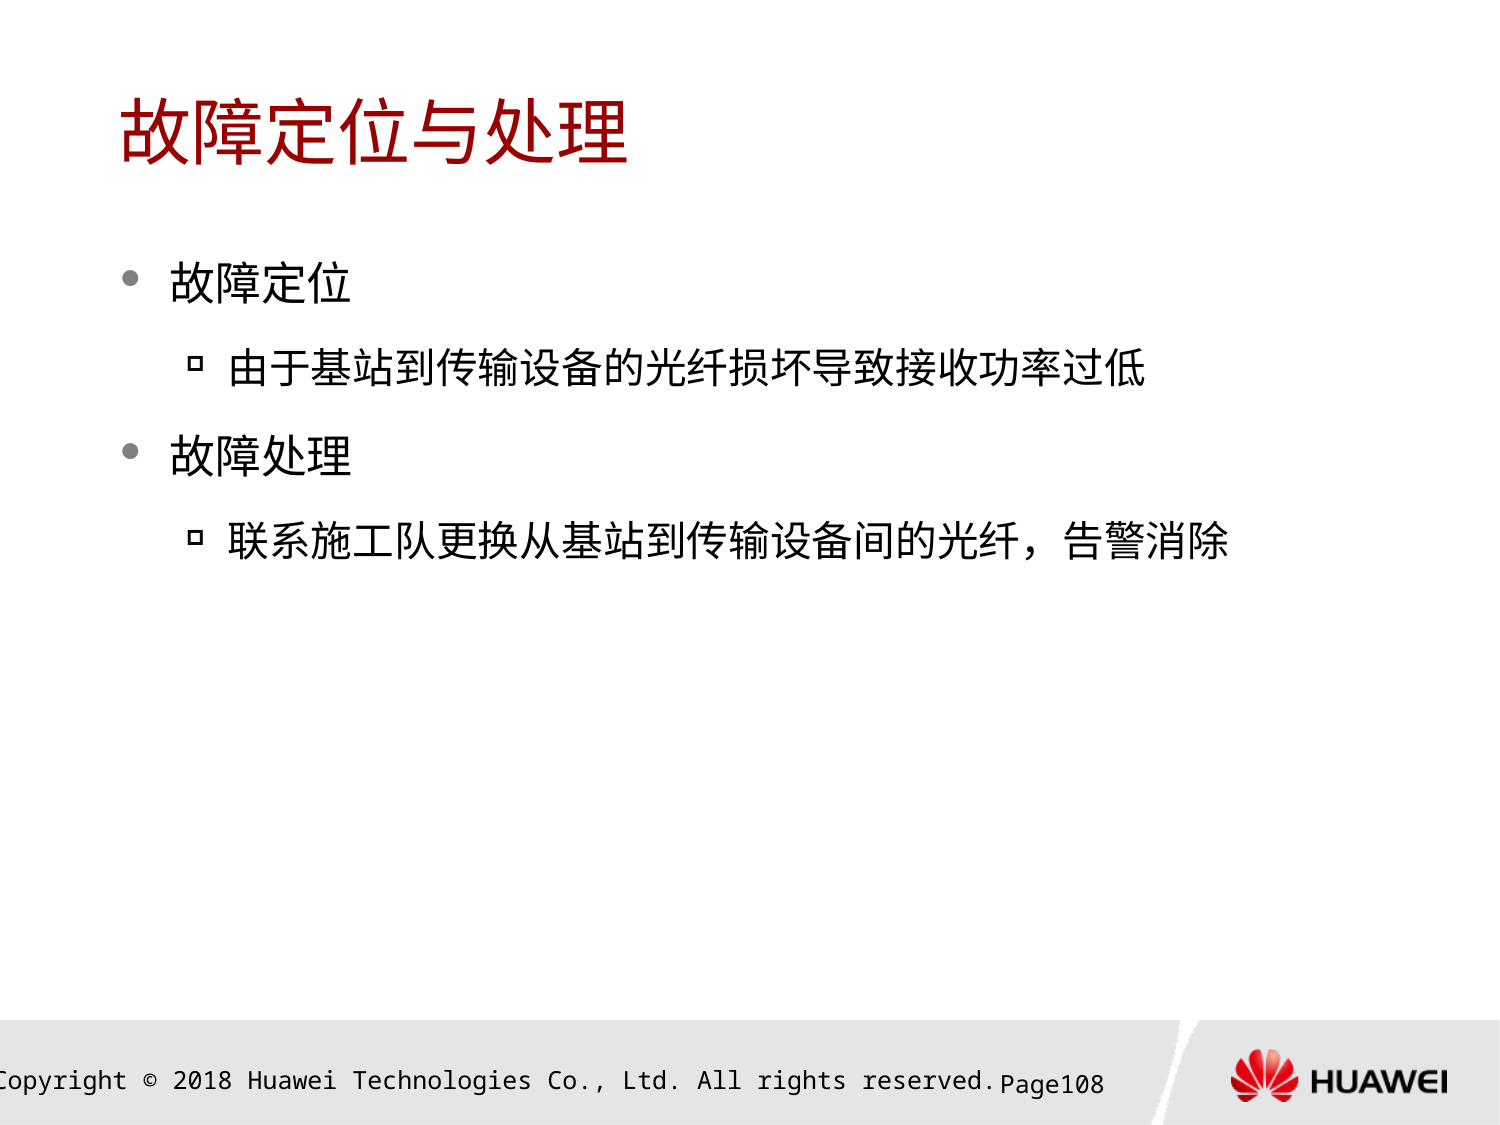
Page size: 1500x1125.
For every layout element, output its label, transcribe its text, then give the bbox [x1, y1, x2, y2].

picture [0, 1020, 1500, 1125]
slide_number Page107 [999, 1070, 1250, 1125]
list 故障定位 由于基站到传输设备的光纤损坏导致接收功率过低 故障处理 联系施工队更换从基站到传输设备间的光纤，告警消除 [106, 225, 1409, 915]
title 故障定位与处理 [104, 58, 1374, 202]
